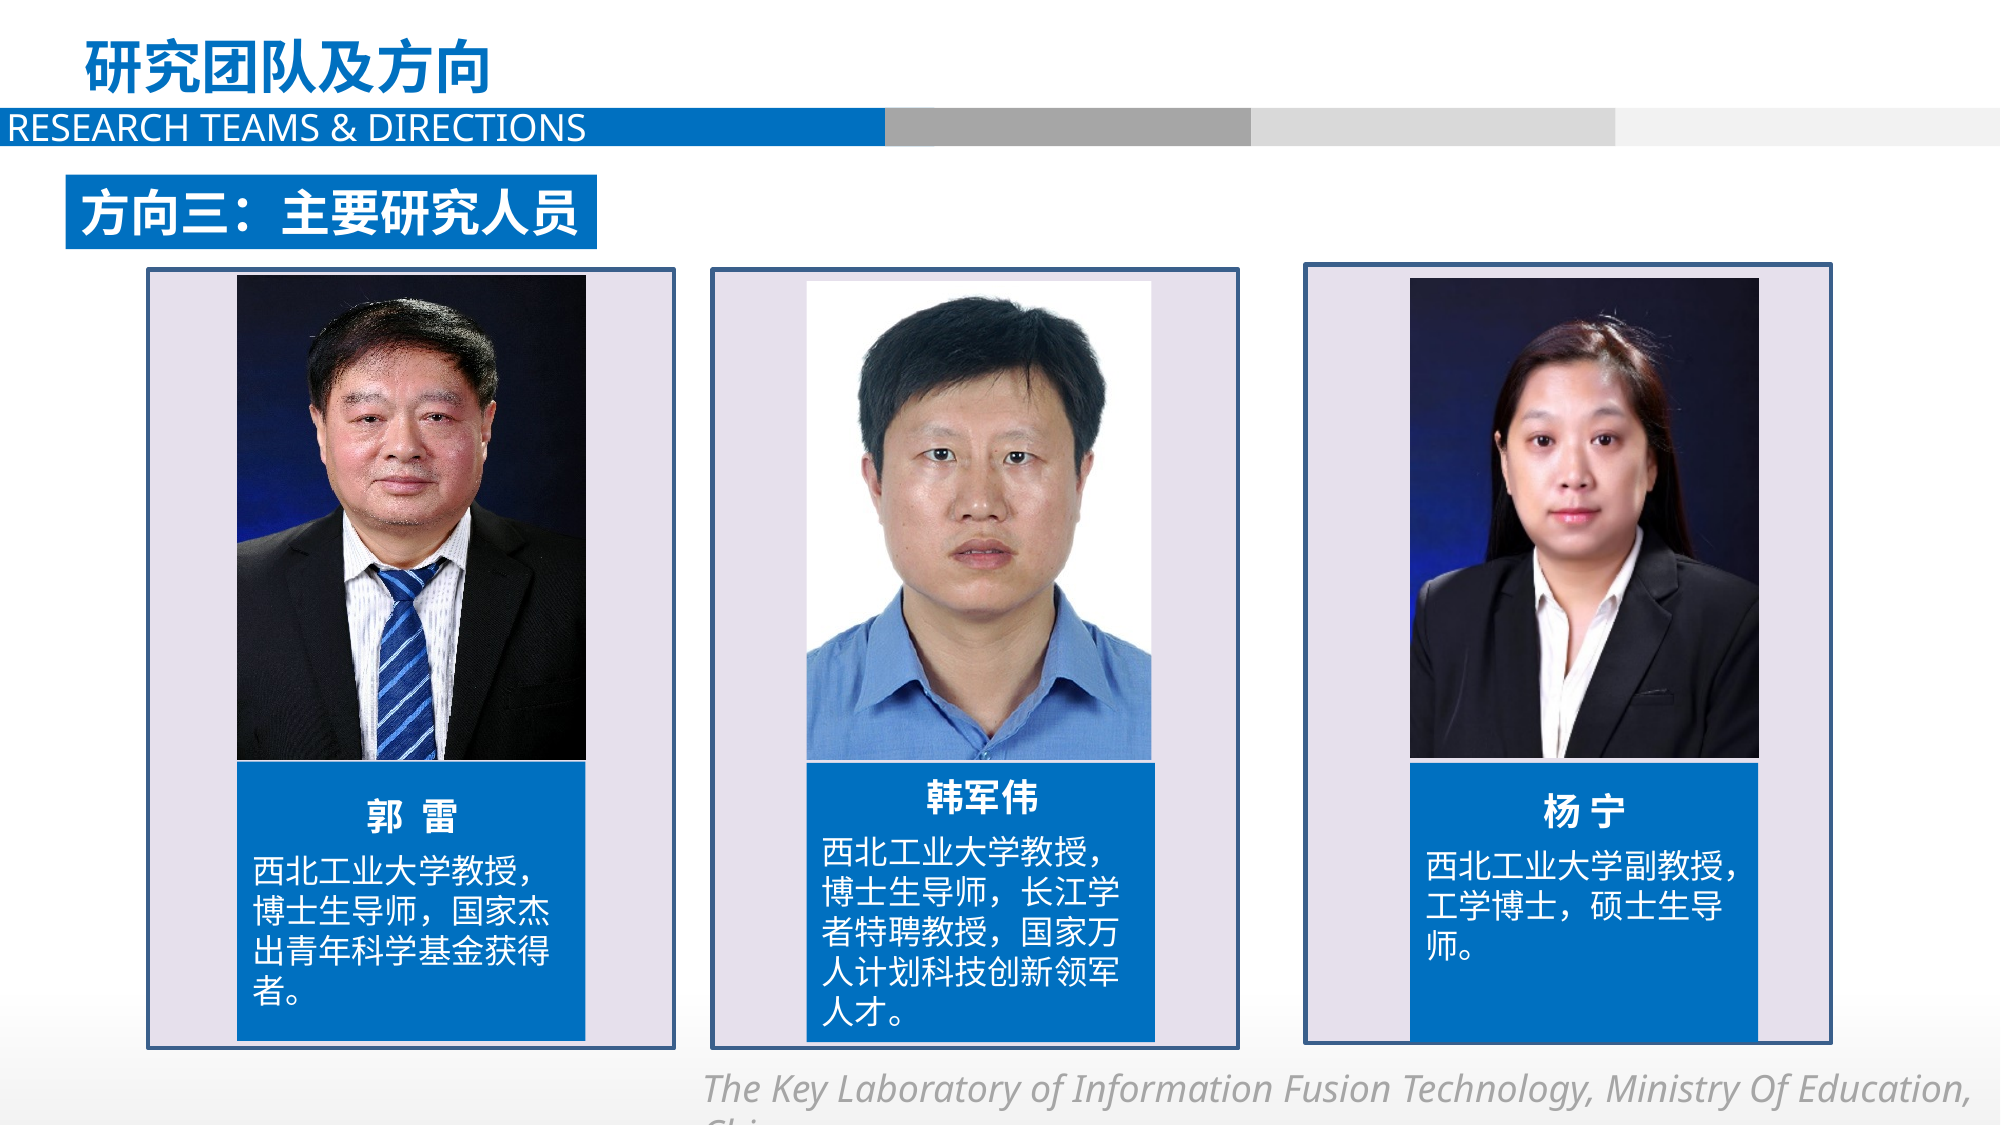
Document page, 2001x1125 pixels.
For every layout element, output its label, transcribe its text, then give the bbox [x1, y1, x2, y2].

picture [1409, 278, 1759, 758]
text_box 韩军伟 西北工业大学教授，博士生导师，长江学者特聘教授，国家万人计划科技创新领军人才。 [806, 762, 1155, 1043]
picture [236, 274, 586, 760]
picture [806, 281, 1152, 761]
text_box [146, 267, 676, 1050]
text_box 方向三：主要研究人员 [65, 174, 597, 250]
text_box [1303, 262, 1833, 1045]
text_box 郭 雷 西北工业大学教授，博士生导师，国家杰出青年科学基金获得者。 [237, 767, 586, 1041]
text_box [0, 0, 2000, 75]
text_box 杨 宁 西北工业大学副教授，工学博士，硕士生导师。 [1410, 764, 1759, 1043]
text_box [710, 267, 1240, 1050]
